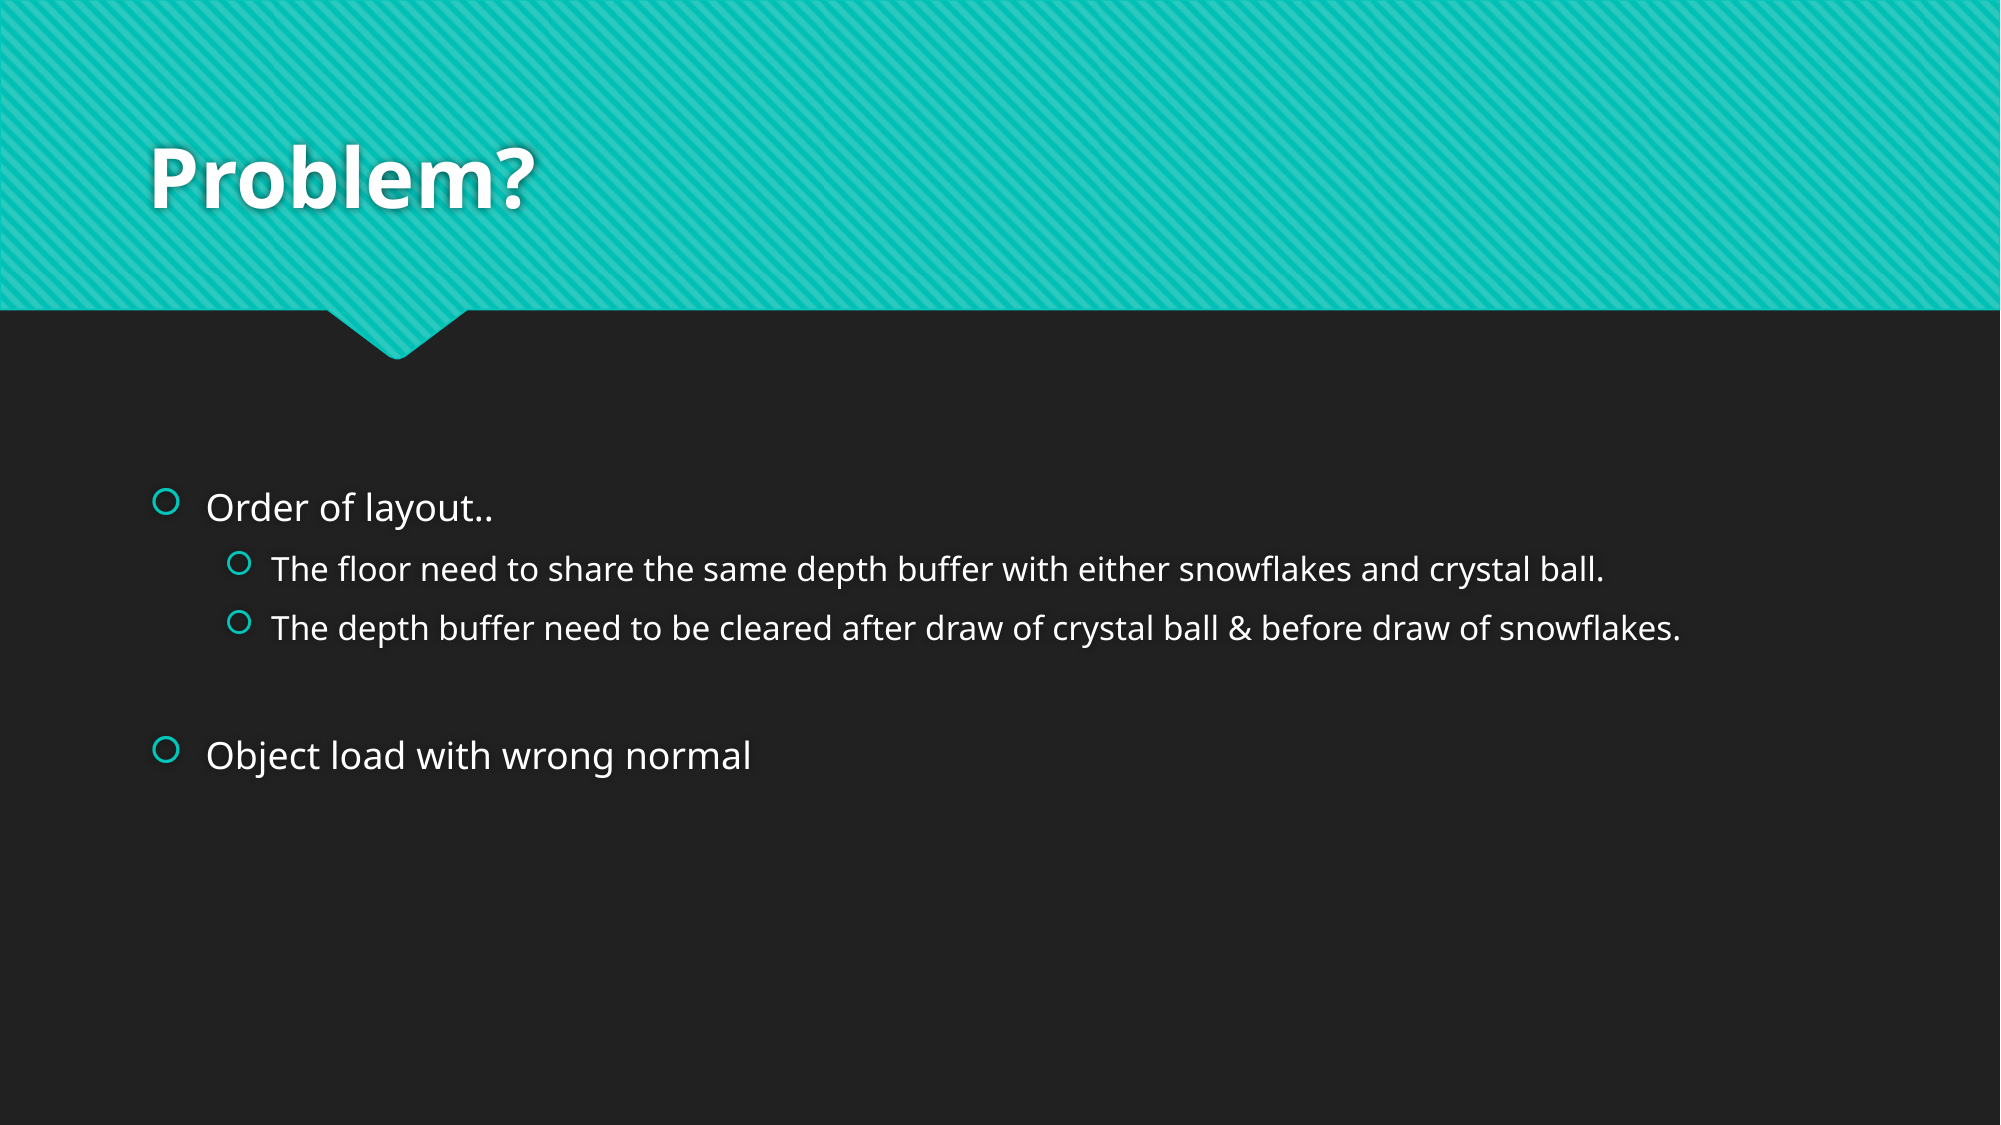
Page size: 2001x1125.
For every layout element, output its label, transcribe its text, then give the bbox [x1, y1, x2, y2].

list Order of layout.. The floor need to share the same depth buffer with either snowflakes and crystal ball. The depth buffer need to be cleared after draw of crystal ball & before draw of snowflakes. Object load with wrong normal [134, 364, 1866, 962]
title Problem? [132, 73, 1868, 233]
